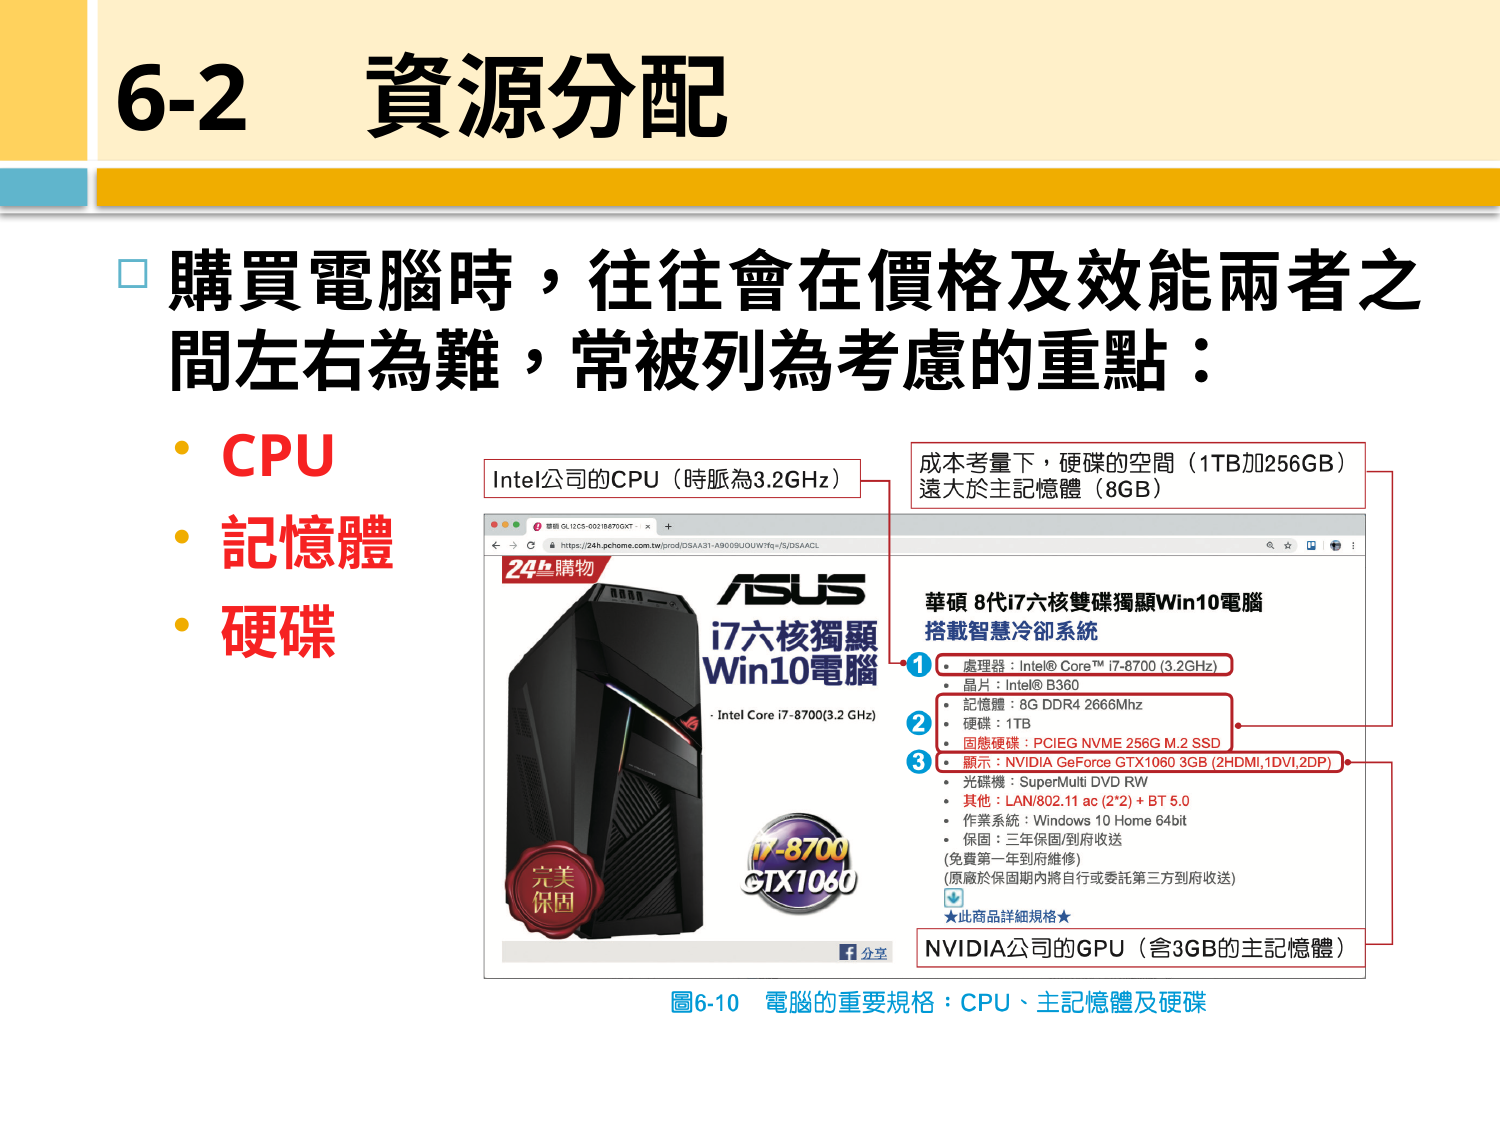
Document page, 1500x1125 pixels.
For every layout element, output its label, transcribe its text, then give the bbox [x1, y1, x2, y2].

picture [474, 424, 1422, 1024]
title 6-2 資源分配 [100, 26, 1438, 161]
list 購買電腦時，往往會在價格及效能兩者之間左右為難，常被列為考慮的重點： CPU 記憶體 硬碟 [100, 231, 1438, 1024]
